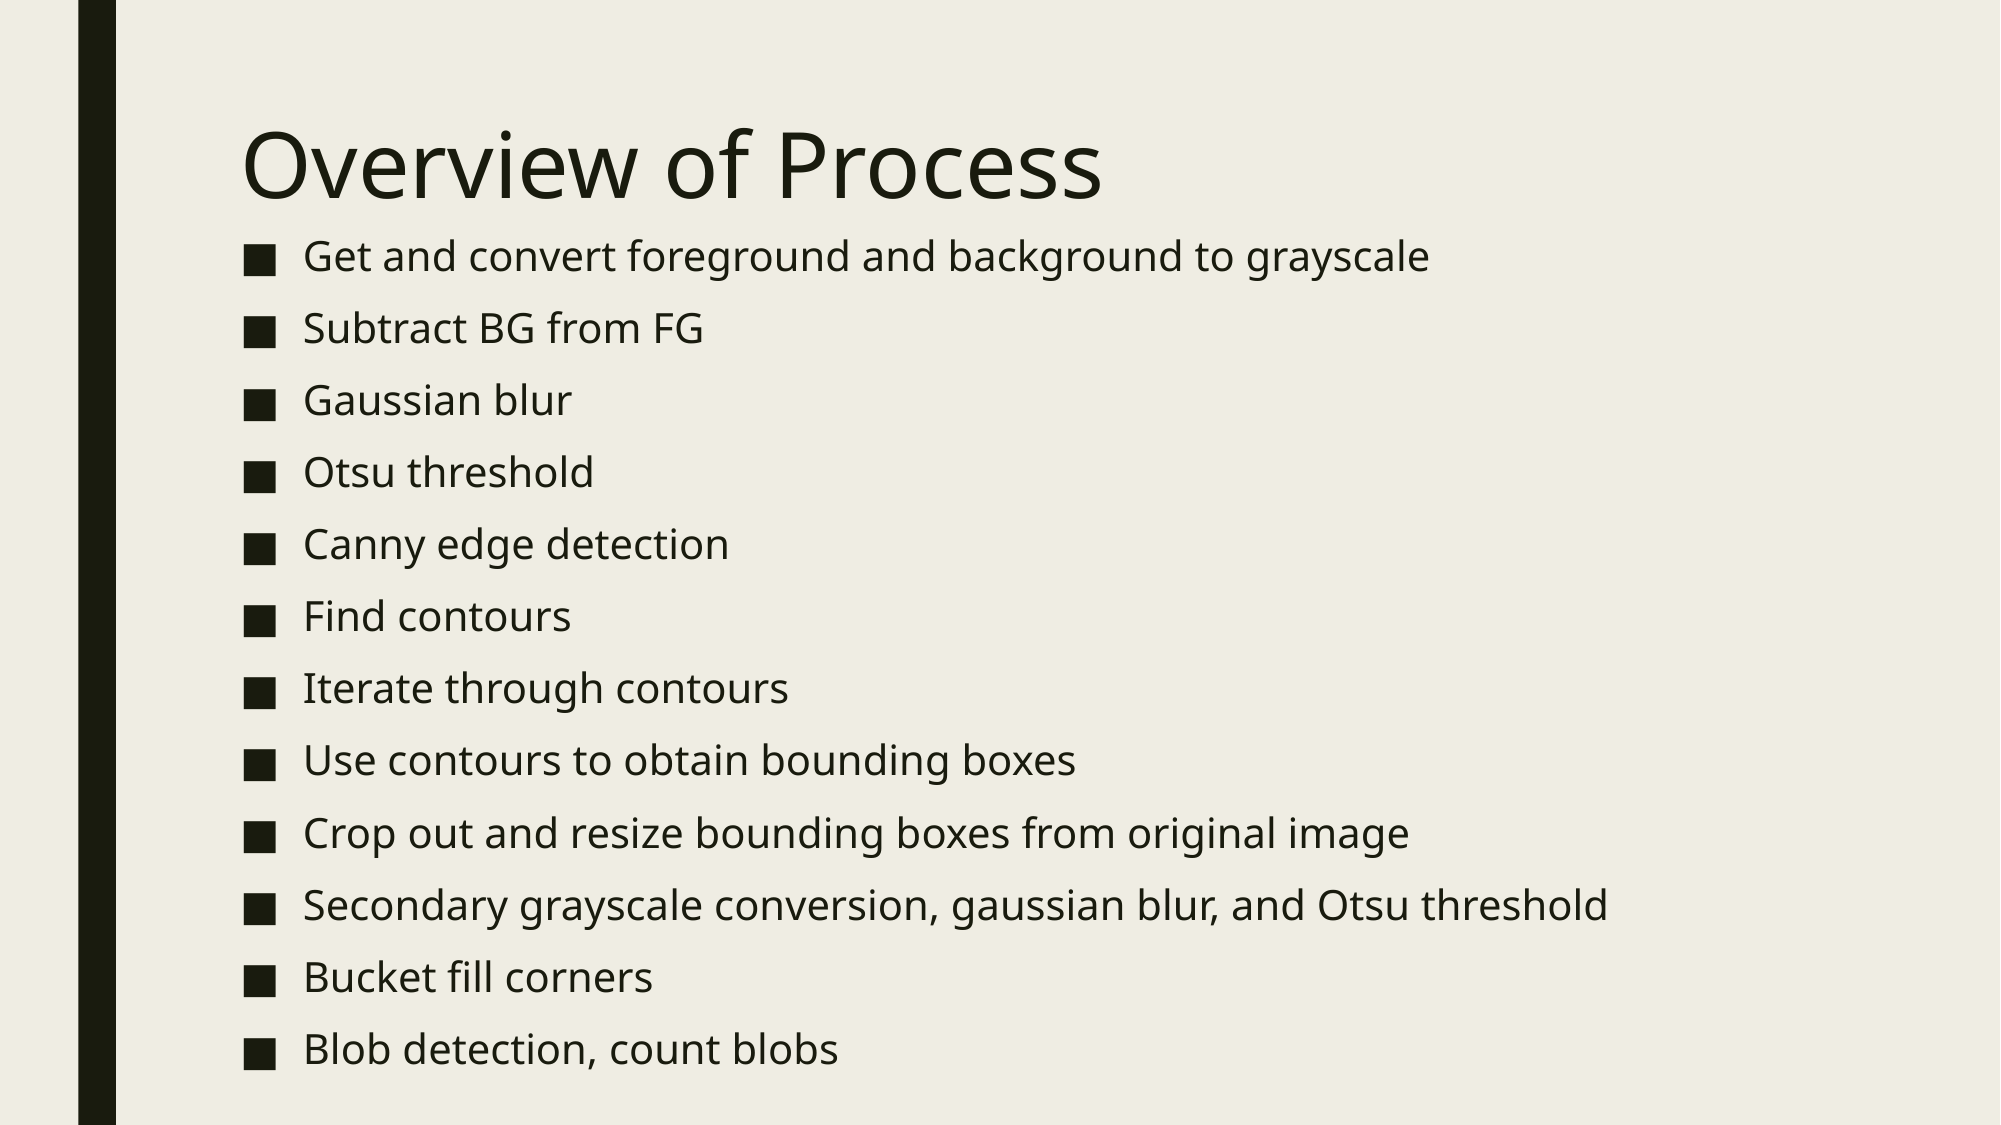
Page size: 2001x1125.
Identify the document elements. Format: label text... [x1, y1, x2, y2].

list Get and convert foreground and background to grayscale Subtract BG from FG Gaussian blur Otsu threshold Canny edge detection Find contours Iterate through contours Use contours to obtain bounding boxes Crop out and resize bounding boxes from original image Secondary grayscale conversion, gaussian blur, and Otsu threshold Bucket fill corners Blob detection, count blobs [225, 226, 1800, 1094]
title Overview of Process [225, 112, 1800, 226]
